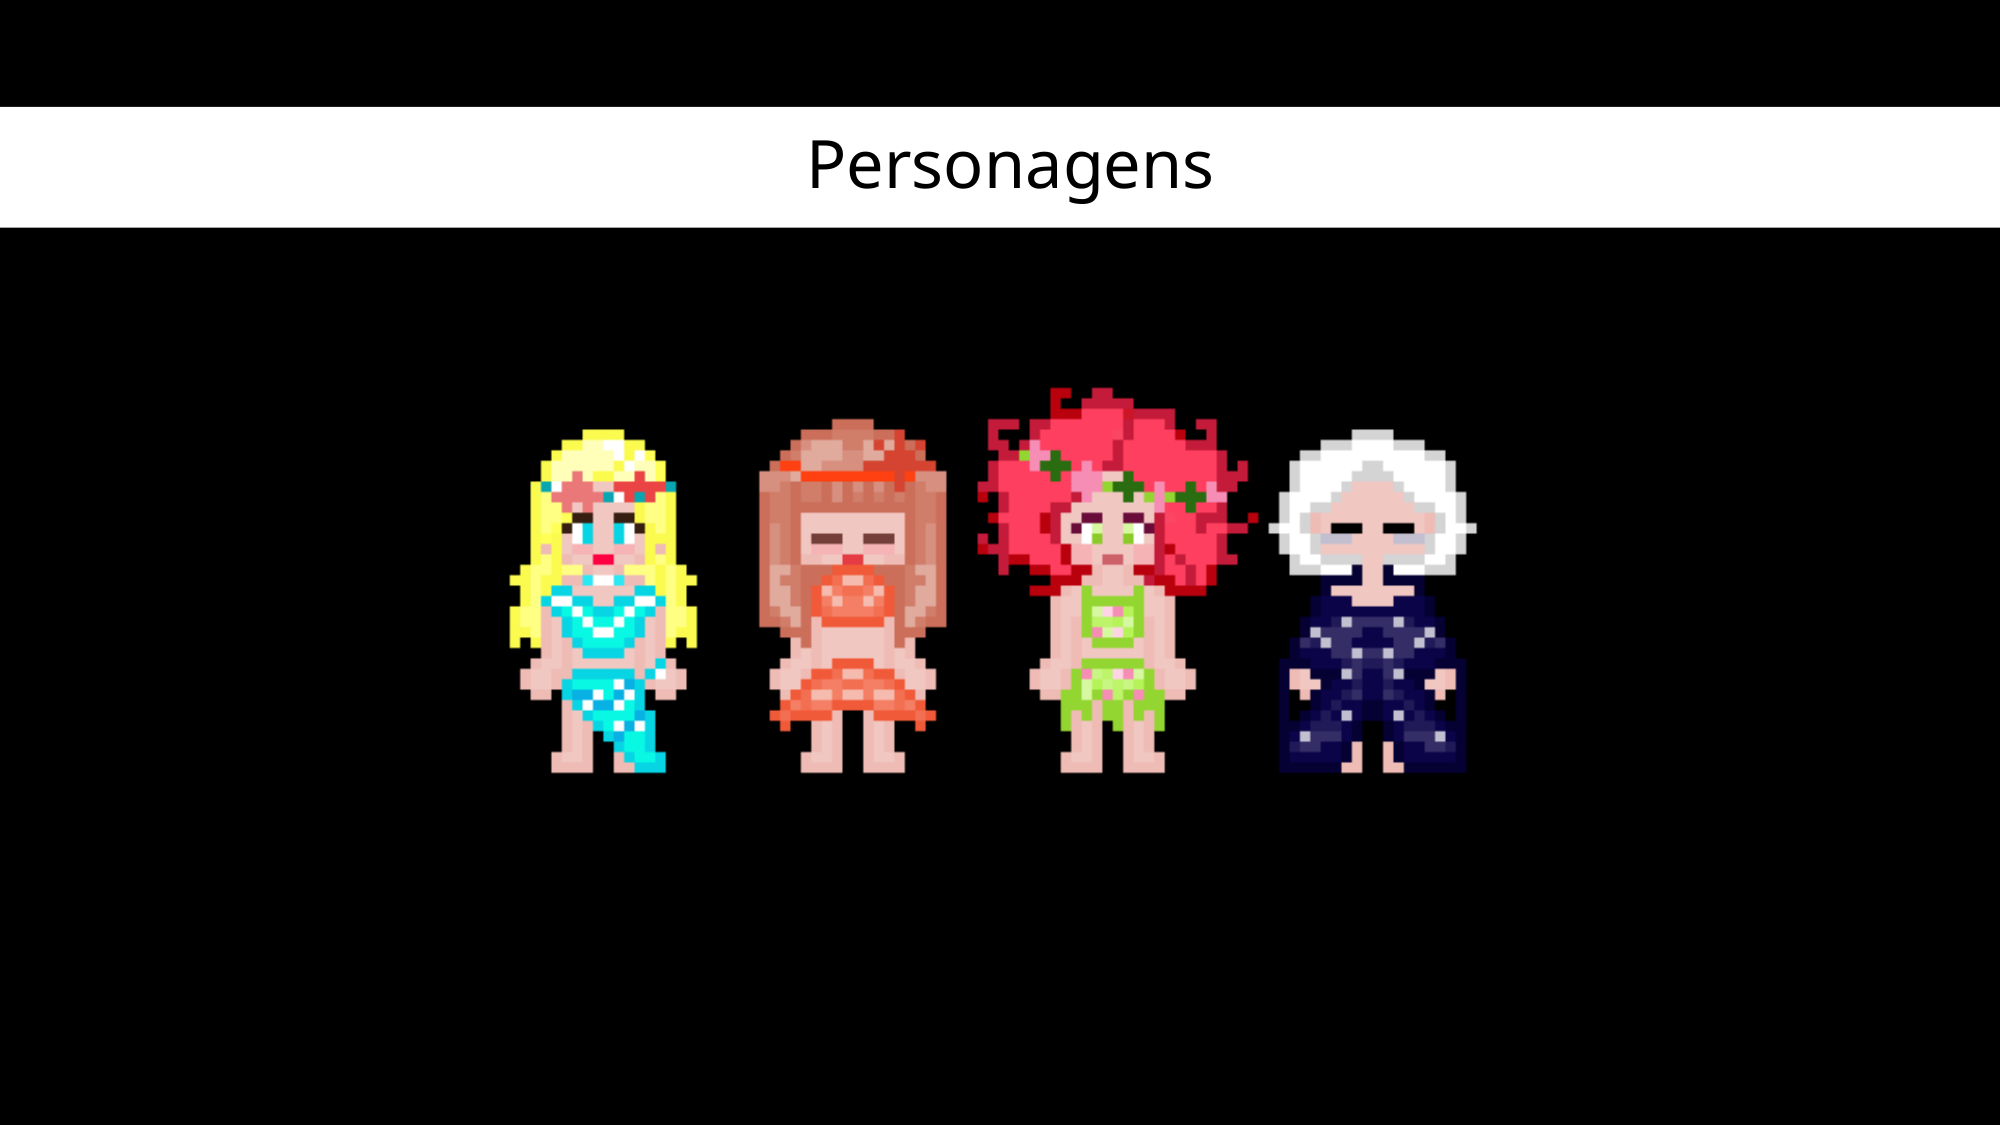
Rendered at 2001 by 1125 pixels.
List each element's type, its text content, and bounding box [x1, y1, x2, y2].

text_box [0, 106, 2000, 229]
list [396, 274, 1604, 996]
title Personagens [91, 105, 1931, 228]
